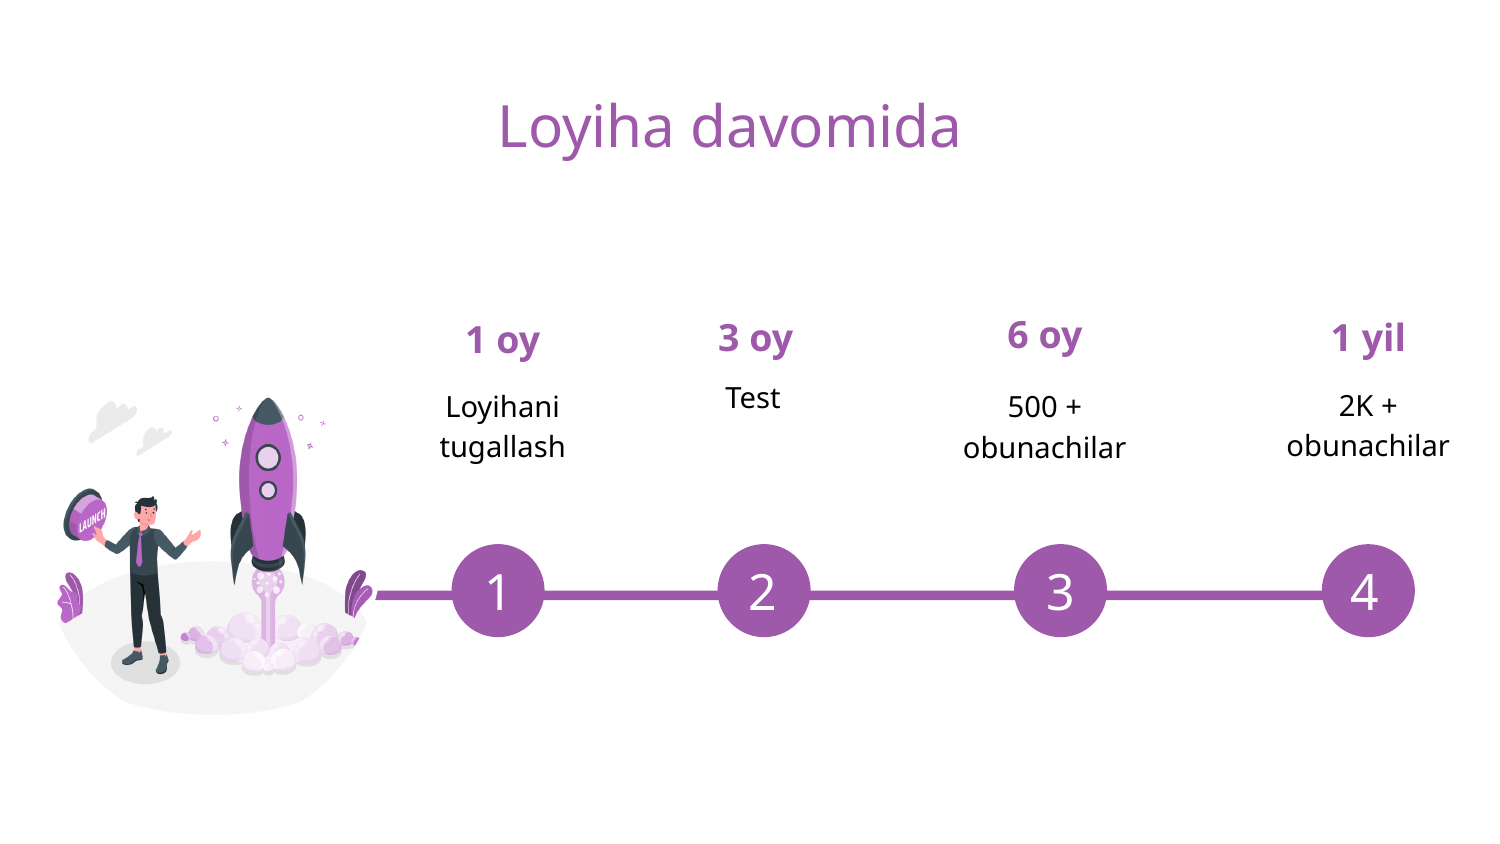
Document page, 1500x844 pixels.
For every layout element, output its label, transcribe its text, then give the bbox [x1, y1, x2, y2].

text_box 1 yil [1250, 310, 1487, 362]
text_box [549, 590, 712, 601]
text_box Test [638, 358, 875, 498]
picture [42, 363, 384, 729]
text_box 2K + obunachilar [1250, 367, 1487, 506]
text_box [388, 590, 446, 601]
text_box 3 oy [637, 310, 874, 362]
text_box [816, 590, 1008, 601]
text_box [1013, 543, 1108, 638]
text_box 6 oy [926, 307, 1163, 359]
text_box 1 oy [384, 313, 621, 365]
text_box 500 + obunachilar [926, 368, 1163, 508]
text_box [451, 543, 545, 638]
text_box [1321, 543, 1416, 638]
title Loyiha davomida [116, 88, 1343, 160]
text_box [1112, 590, 1316, 601]
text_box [717, 543, 811, 638]
text_box Loyihani tugallash [388, 368, 621, 507]
